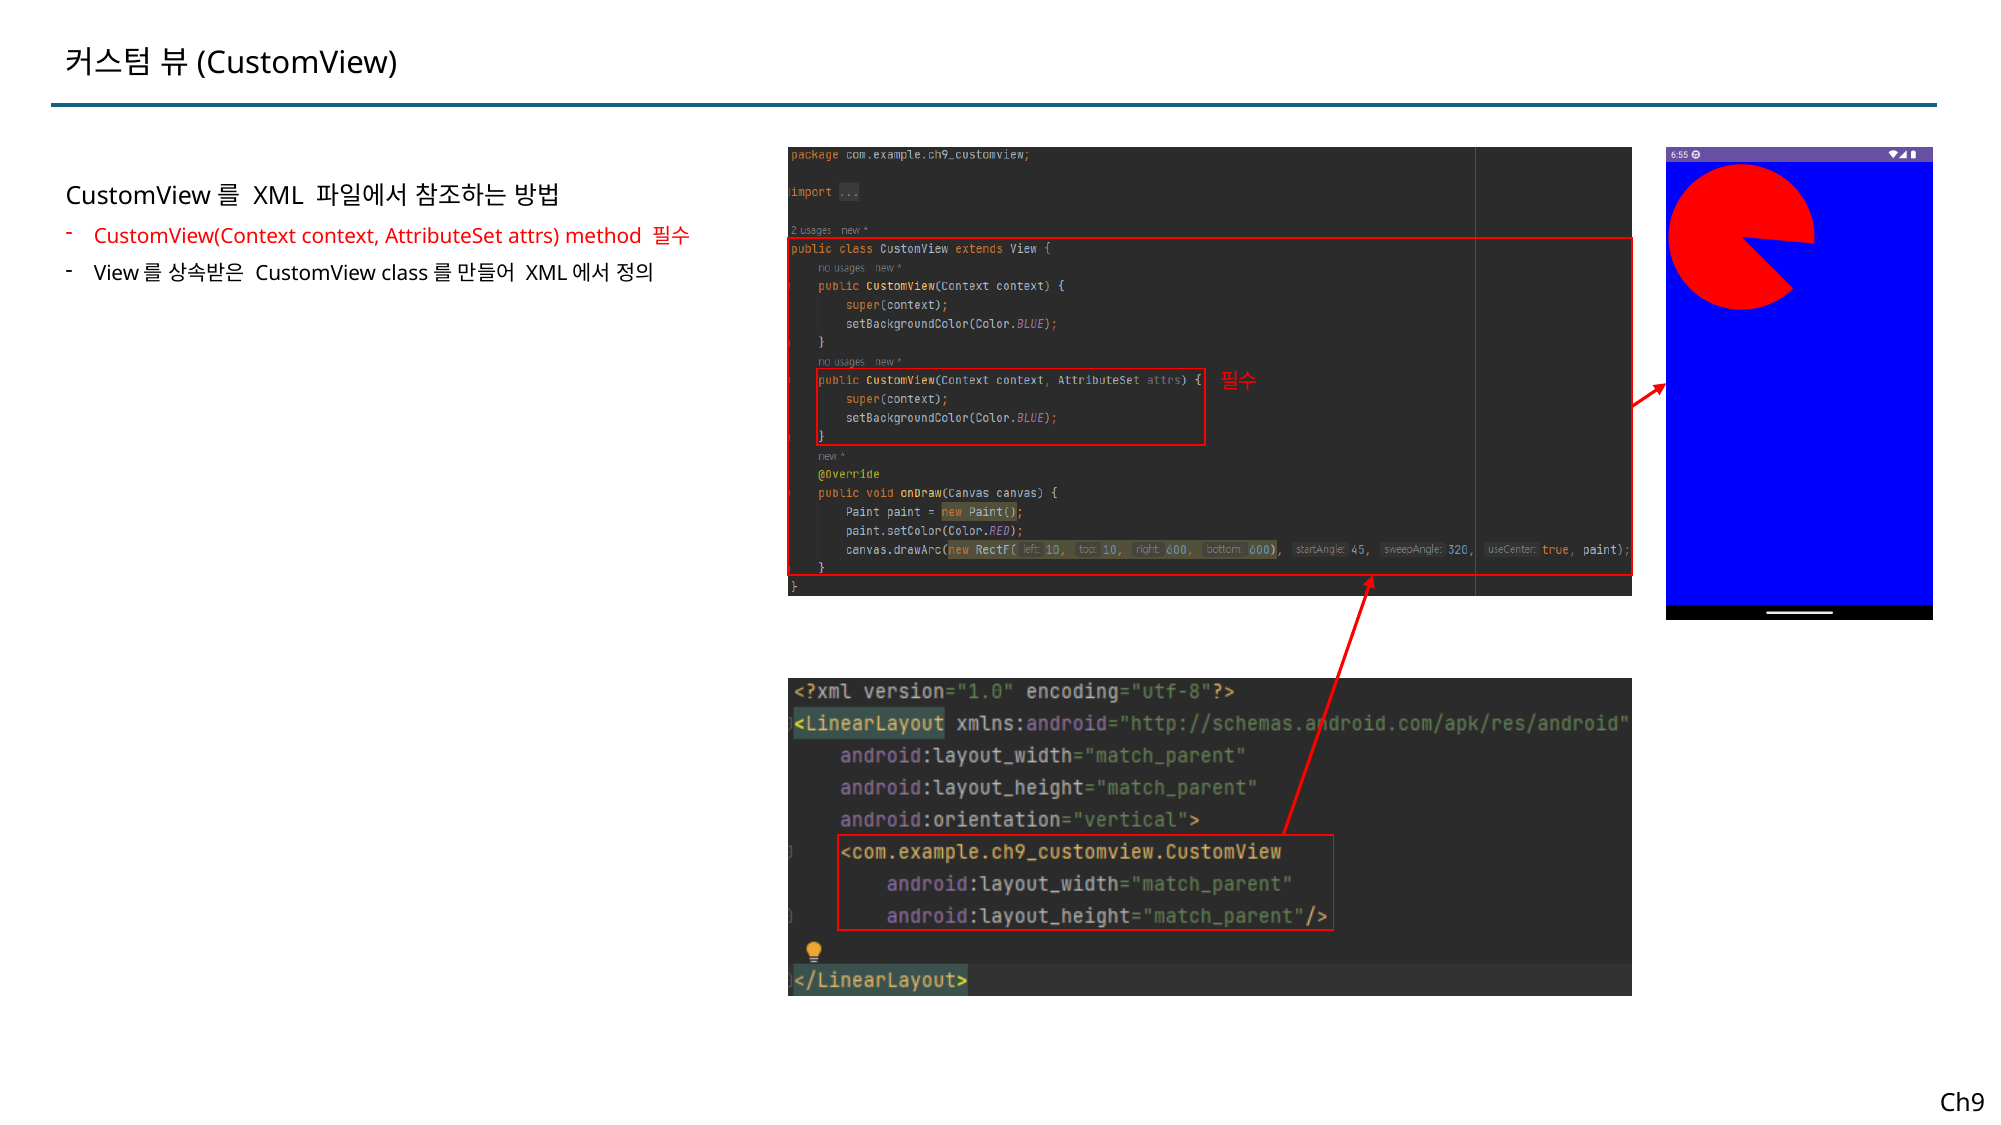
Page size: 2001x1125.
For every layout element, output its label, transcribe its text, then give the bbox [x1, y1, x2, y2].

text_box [1282, 574, 1374, 836]
picture [787, 146, 1633, 597]
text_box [1631, 382, 1667, 407]
picture [1665, 146, 1933, 620]
text_box 커스텀 뷰(CustomView) [50, 34, 697, 87]
text_box Ch9 [1913, 1079, 2000, 1125]
picture [787, 678, 1633, 996]
text_box CustomView를 XML 파일에서 참조하는 방법 CustomView(Context context, AttributeSet attrs) method 필수 View를 상속받은 CustomView class를 만들어 XML에서 정의 [50, 157, 780, 330]
